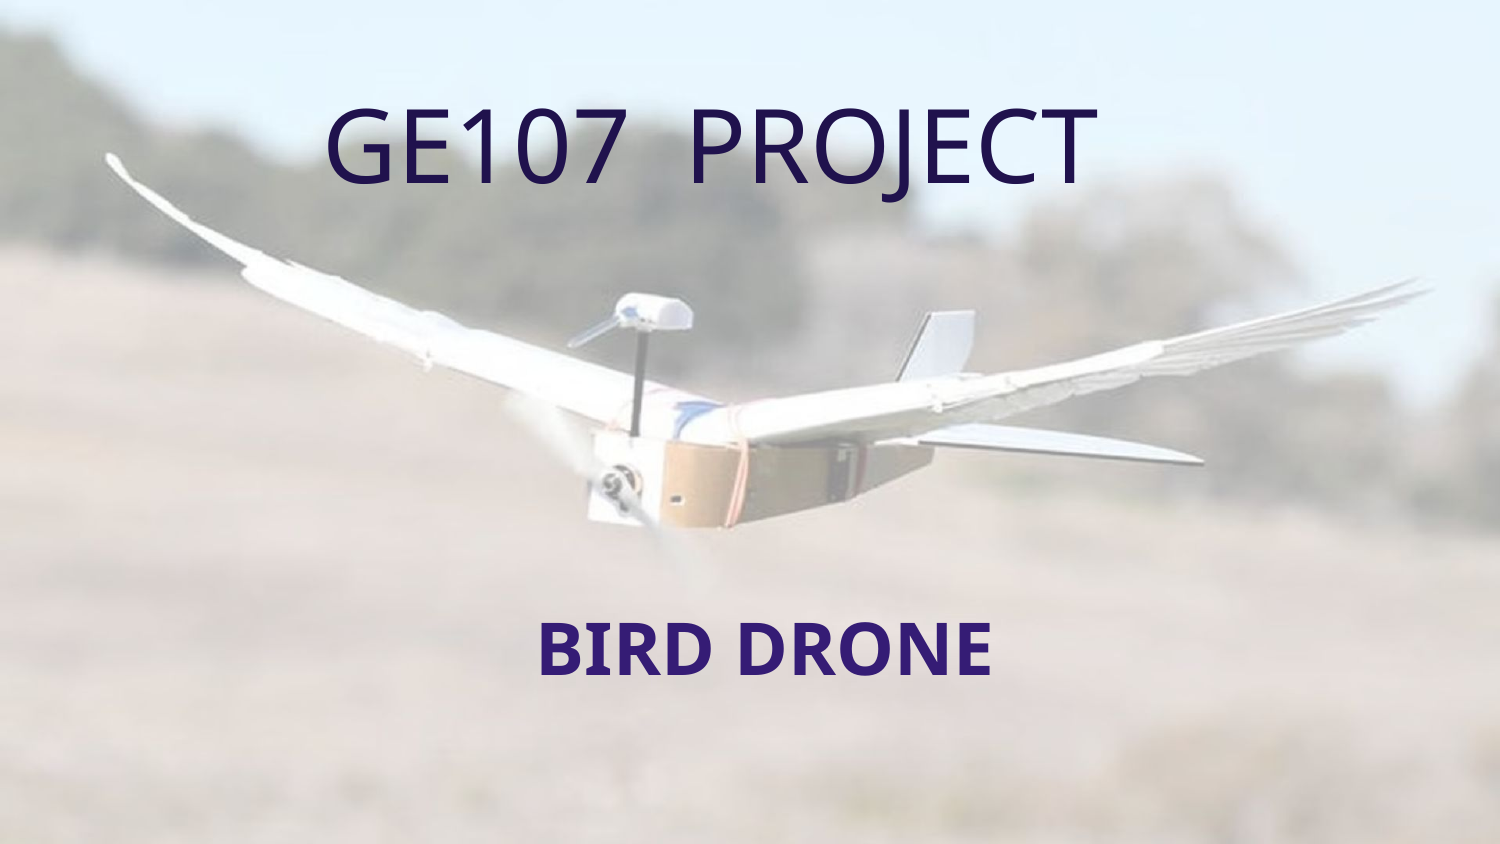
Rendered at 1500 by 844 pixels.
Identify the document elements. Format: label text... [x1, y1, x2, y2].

picture [0, 0, 1500, 844]
title GE107 PROJECT [51, 56, 1410, 229]
subtitle BIRD DRONE [66, 582, 1465, 713]
